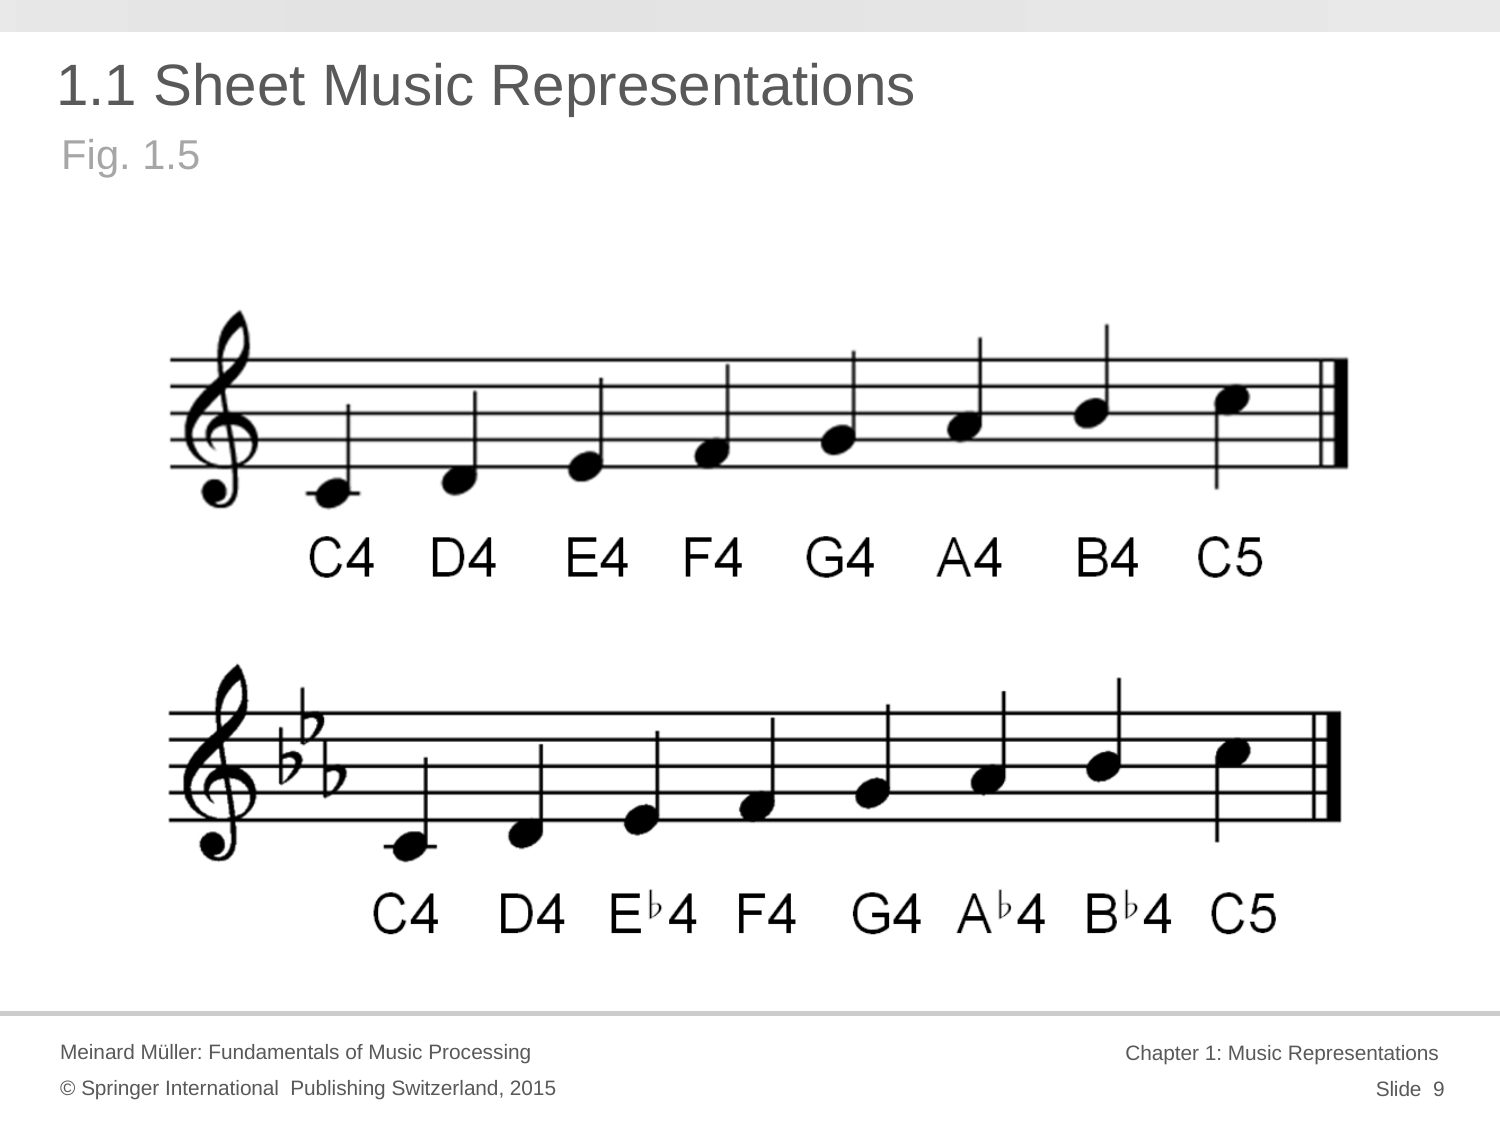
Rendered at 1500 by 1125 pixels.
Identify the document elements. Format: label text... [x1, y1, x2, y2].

picture [146, 656, 1347, 985]
title 1.1 Sheet Music Representations [40, 39, 1448, 133]
list Fig. 1.5 [46, 115, 276, 198]
picture [122, 248, 1383, 627]
picture [0, 0, 1500, 32]
